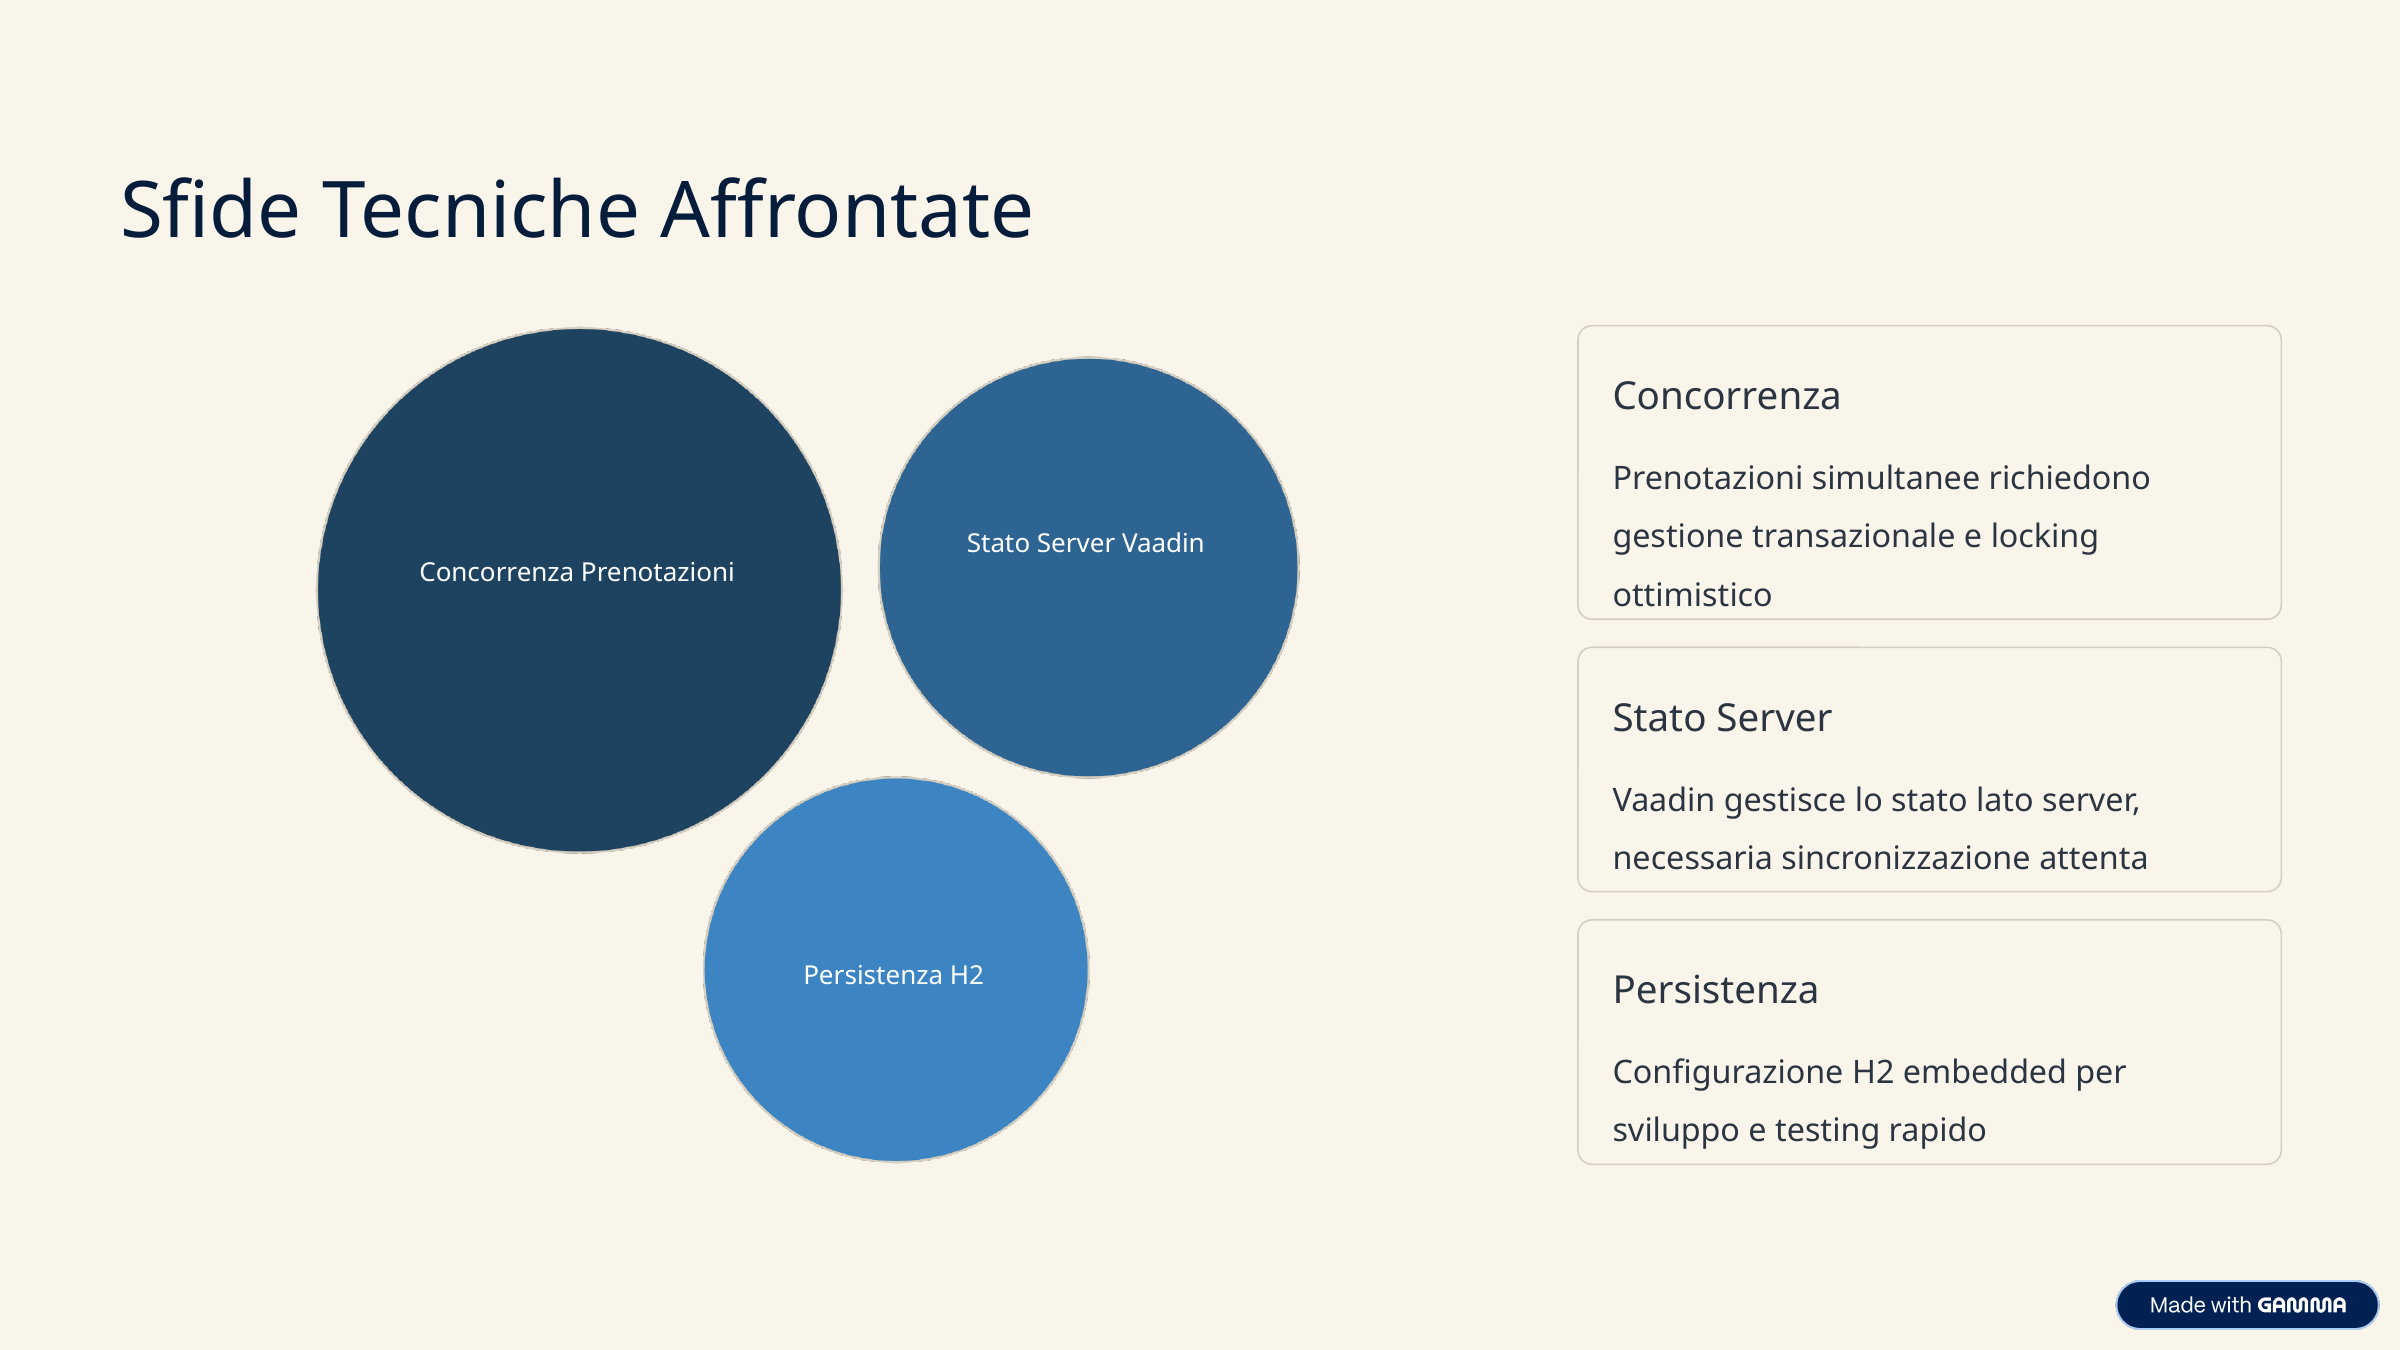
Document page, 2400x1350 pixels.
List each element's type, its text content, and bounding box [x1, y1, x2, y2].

text_box Configurazione H2 embedded per sviluppo e testing rapido [1612, 1031, 2247, 1130]
text_box [1577, 919, 2282, 1165]
text_box [1577, 325, 2282, 620]
text_box Prenotazioni simultanee richiedono gestione transazionale e locking ottimistico [1612, 437, 2247, 585]
picture [2106, 1271, 2389, 1339]
text_box Sfide Tecniche Affrontate [119, 136, 1058, 235]
text_box Persistenza [1612, 954, 2004, 1004]
text_box Stato Server [1612, 681, 2004, 731]
text_box Concorrenza [1612, 360, 2004, 409]
text_box Vaadin gestisce lo stato lato server, necessaria sincronizzazione attenta [1612, 758, 2247, 858]
text_box [1577, 647, 2282, 892]
picture [297, 308, 1319, 1182]
